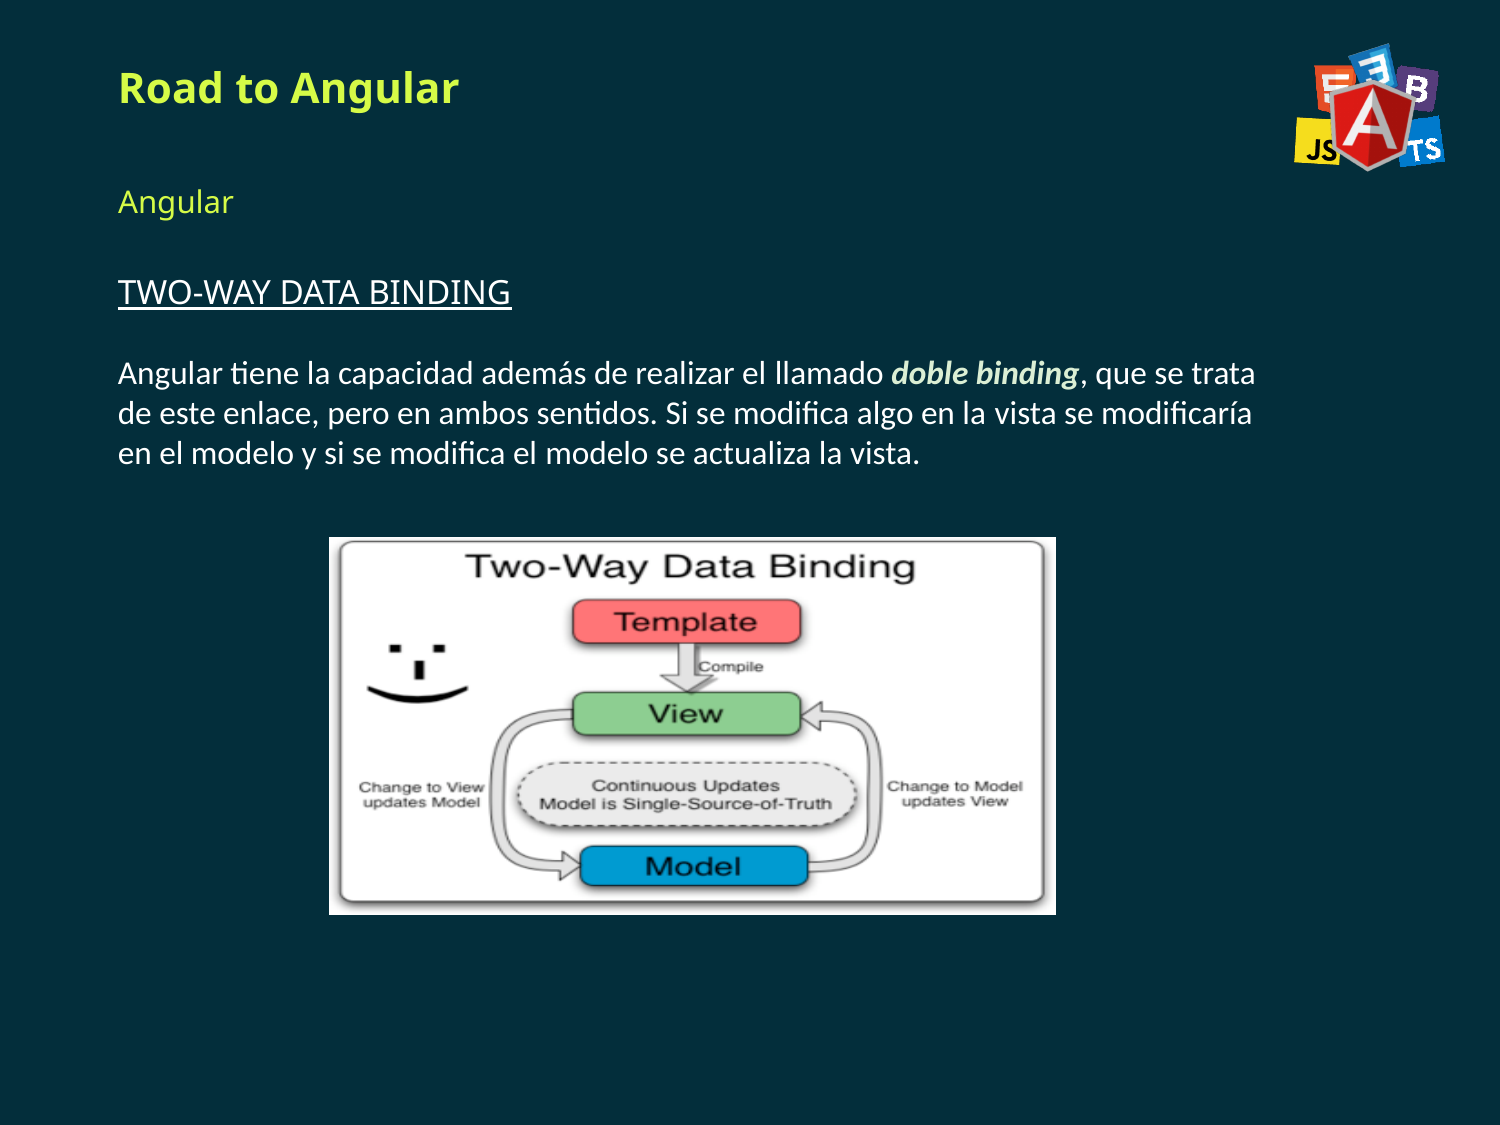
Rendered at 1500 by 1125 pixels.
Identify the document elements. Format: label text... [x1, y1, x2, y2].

list TWO-WAY DATA BINDING Angular tiene la capacidad además de realizar el llamado doble binding, que se trata de este enlace, pero en ambos sentidos. Si se modifica algo en la vista se modificaría en el modelo y si se modifica el modelo se actualiza la vista. [103, 264, 1282, 1014]
picture [1295, 44, 1444, 171]
list Angular [103, 163, 1282, 244]
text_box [329, 537, 1056, 915]
title Road to Angular [103, 59, 1282, 144]
